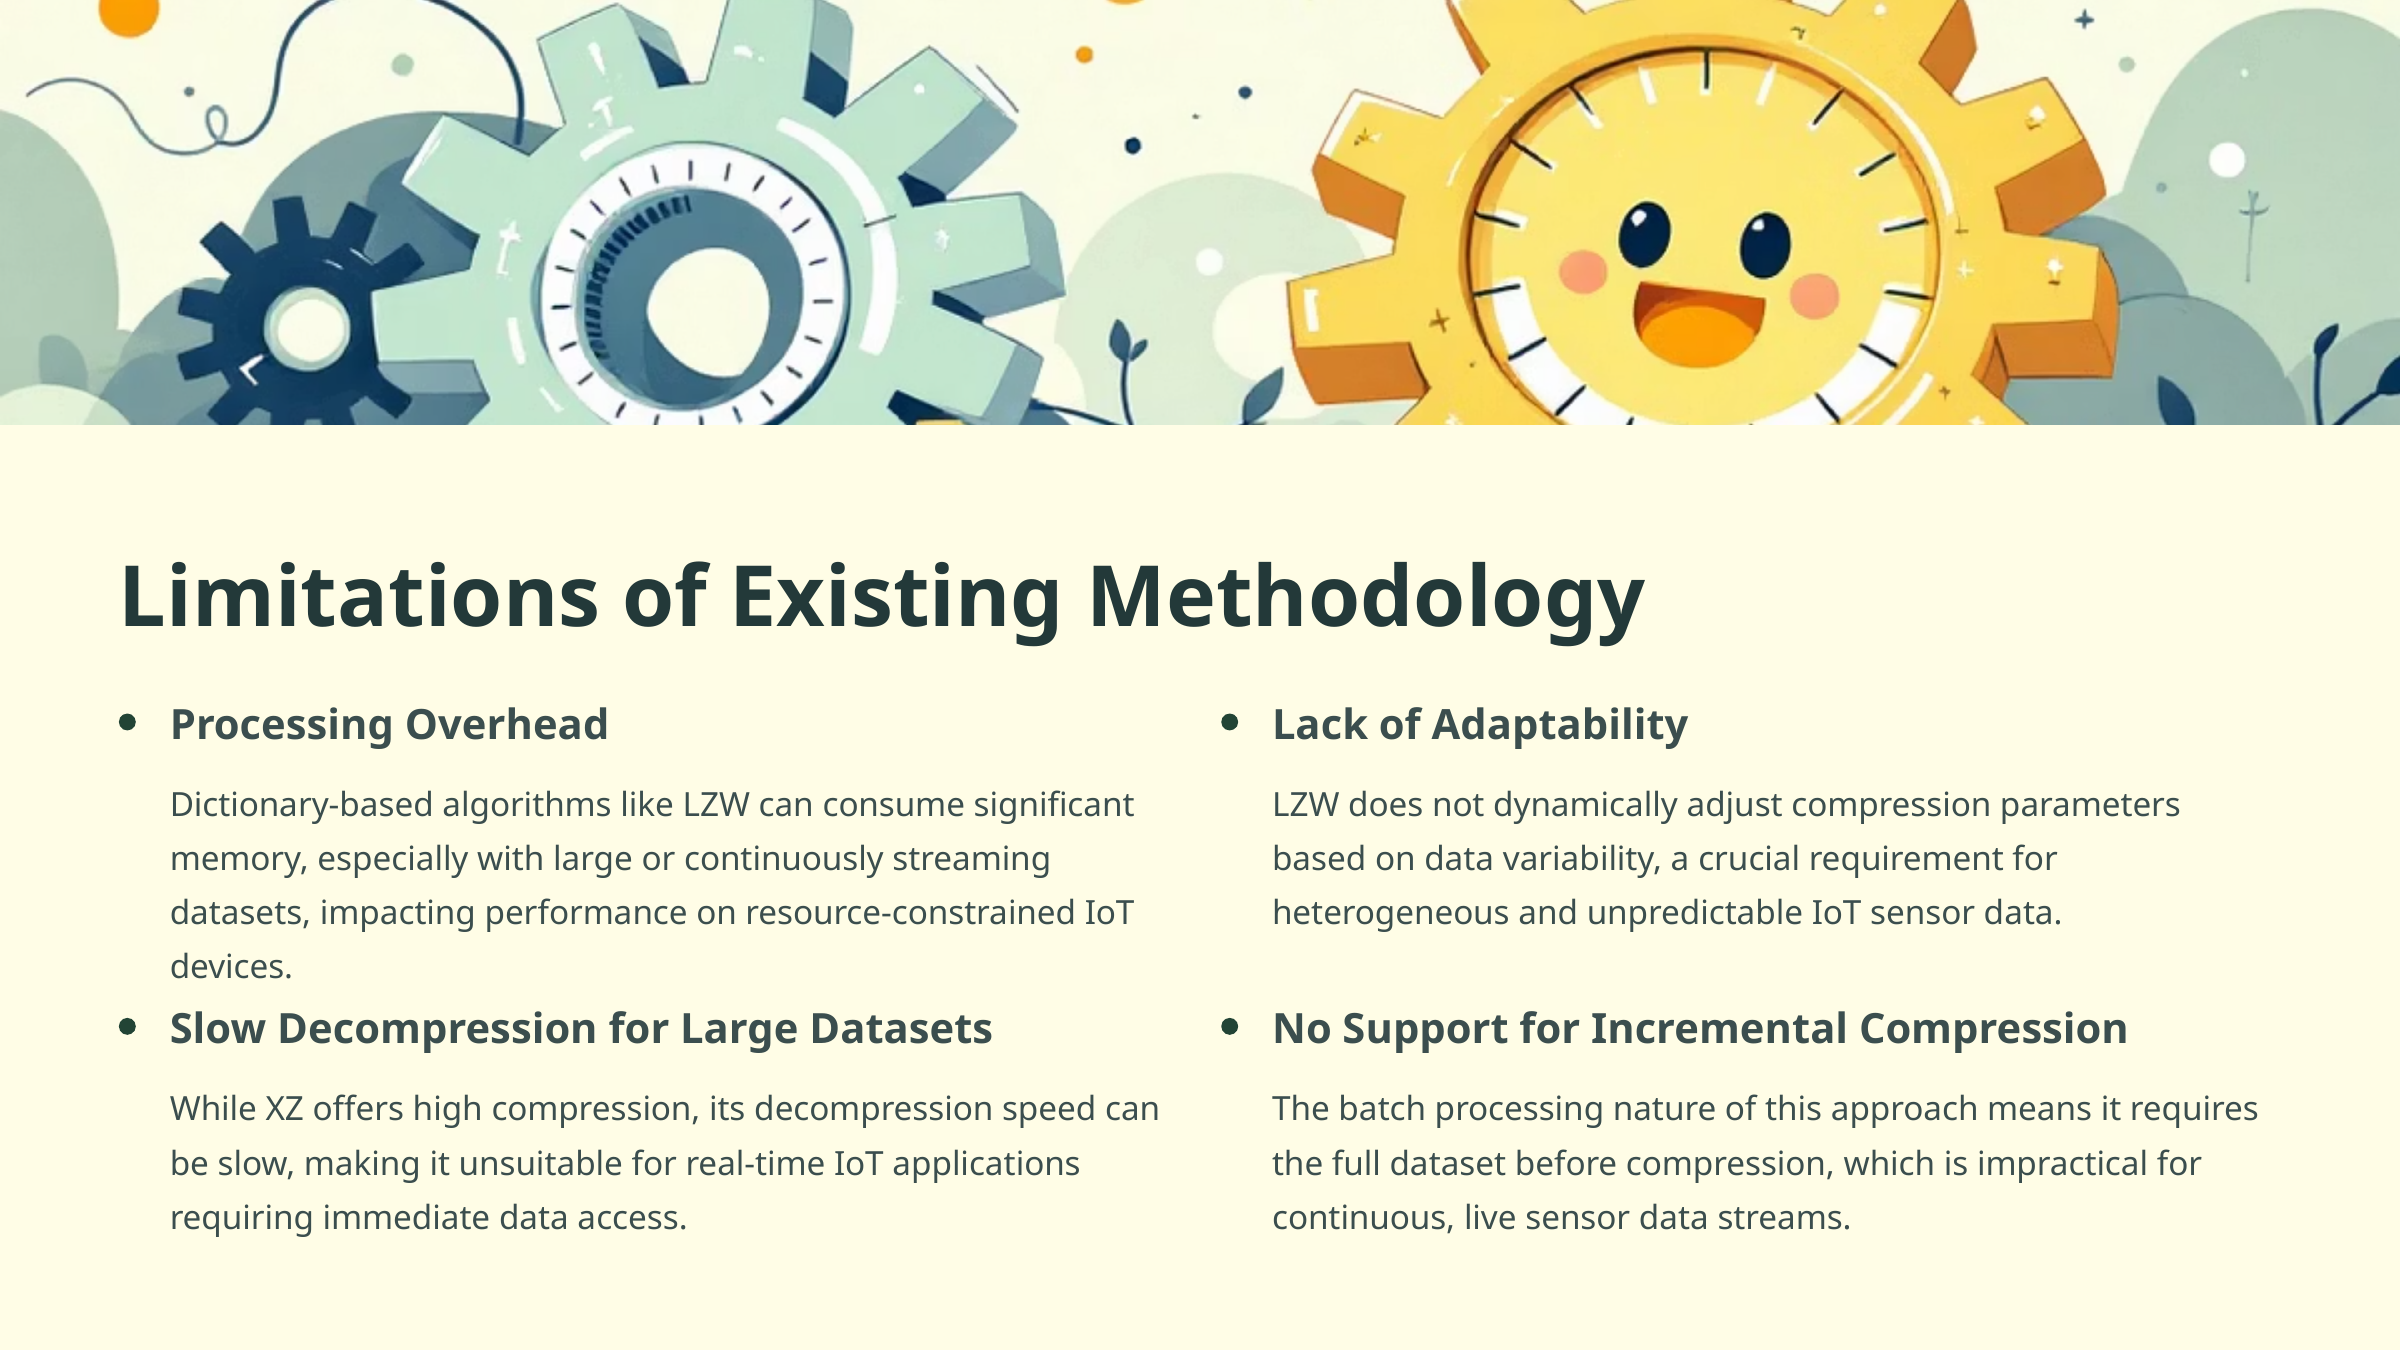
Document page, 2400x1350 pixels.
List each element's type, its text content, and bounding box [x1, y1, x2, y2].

text_box Dictionary-based algorithms like LZW can consume significant memory, especially with large or continuously streaming datasets, impacting performance on resource-constrained IoT devices. [169, 768, 1179, 932]
text_box [118, 713, 136, 731]
text_box LZW does not dynamically adjust compression parameters based on data variability, a crucial requirement for heterogeneous and unpredictable IoT sensor data. [1272, 768, 2281, 932]
text_box [1221, 1017, 1239, 1035]
text_box Limitations of Existing Methodology [118, 538, 1792, 645]
text_box Processing Overhead [169, 695, 667, 749]
text_box Slow Decompression for Large Datasets [169, 999, 1102, 1053]
text_box Lack of Adaptability [1272, 695, 1743, 749]
picture [0, 0, 2400, 425]
text_box The batch processing nature of this approach means it requires the full dataset before compression, which is impractical for continuous, live sensor data streams. [1272, 1073, 2281, 1237]
text_box While XZ offers high compression, its decompression speed can be slow, making it unsuitable for real-time IoT applications requiring immediate data access. [169, 1073, 1179, 1237]
text_box [118, 1017, 136, 1035]
text_box [1221, 713, 1239, 731]
text_box No Support for Incremental Compression [1272, 999, 2228, 1053]
